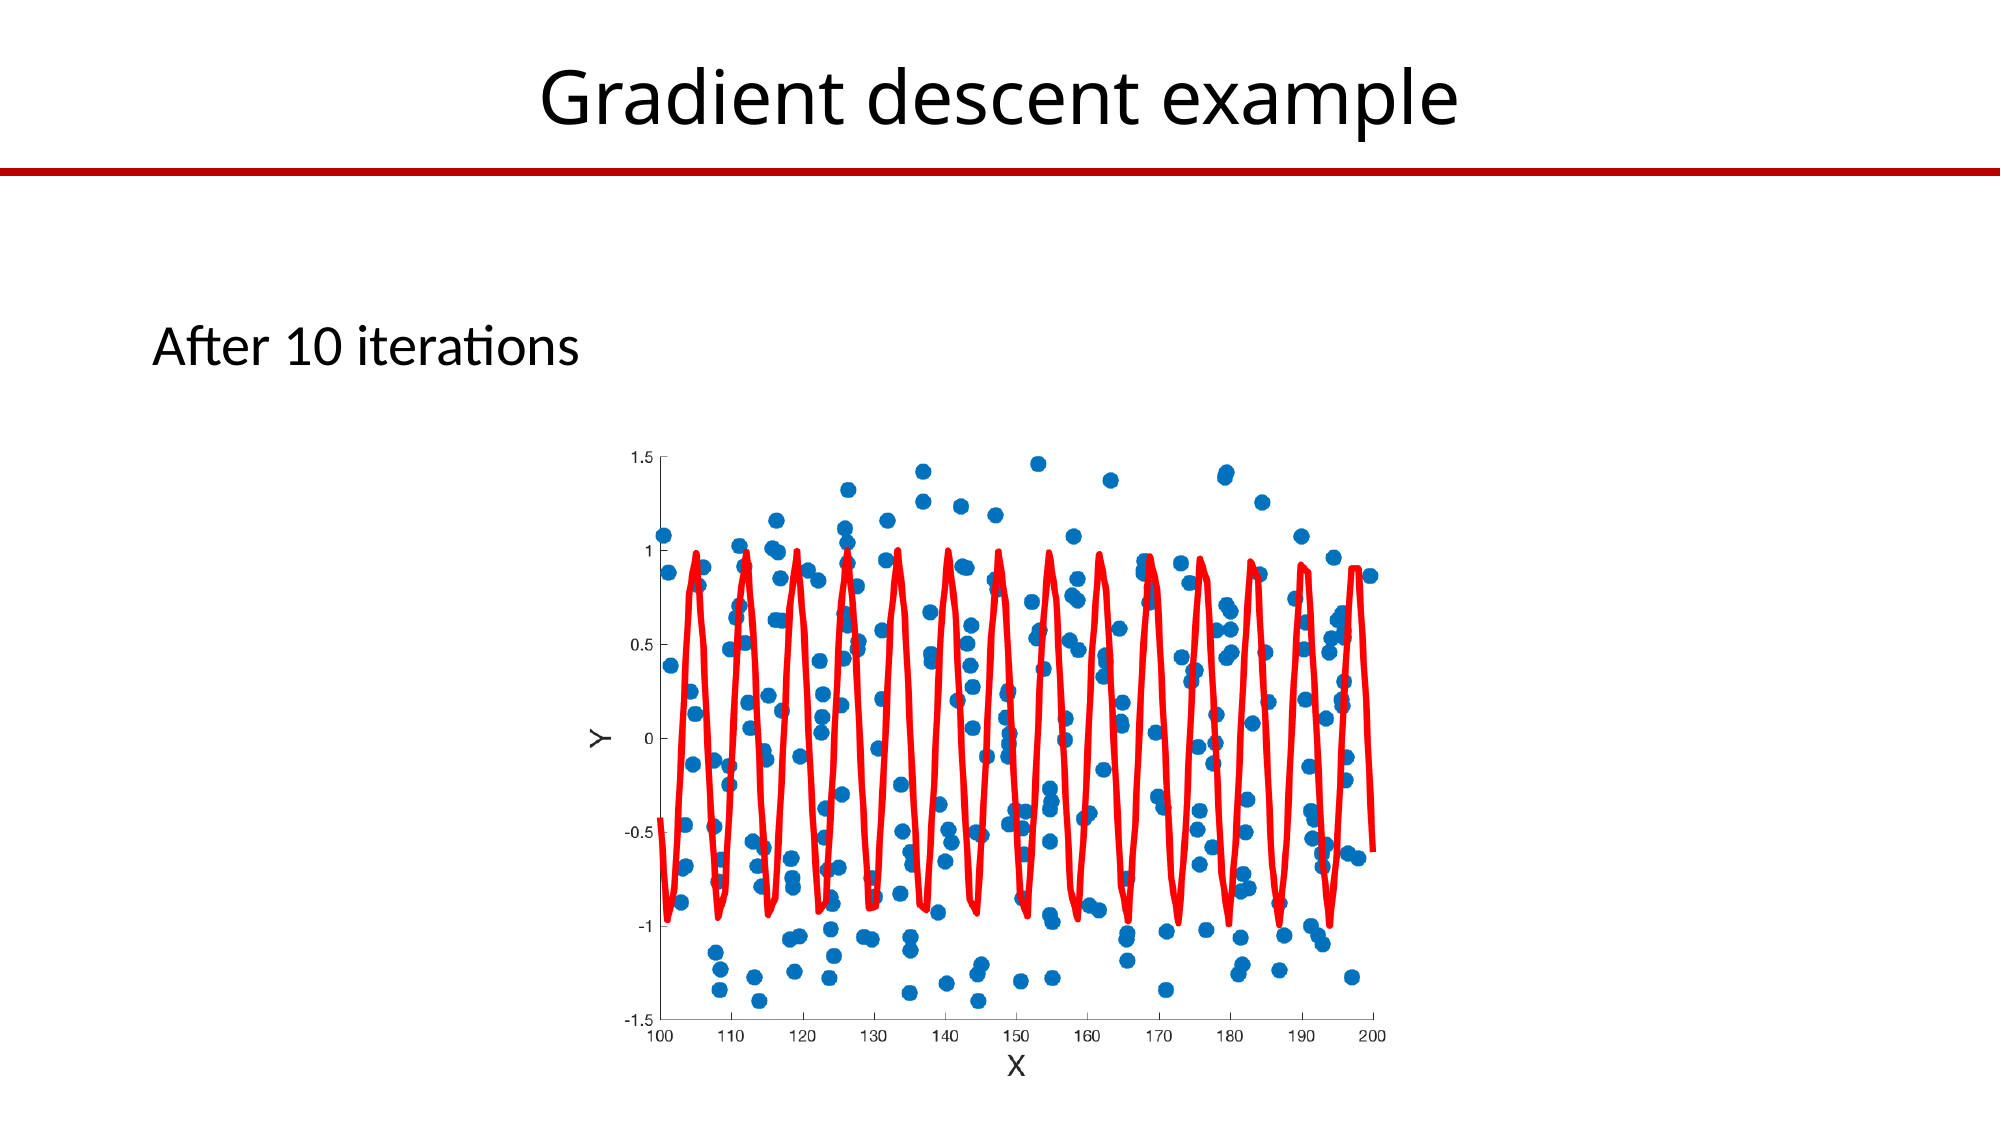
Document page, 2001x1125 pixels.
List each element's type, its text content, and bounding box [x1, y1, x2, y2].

list After 10 iterations [137, 299, 1863, 405]
picture [540, 404, 1460, 1095]
title Gradient descent example [137, 50, 1863, 150]
